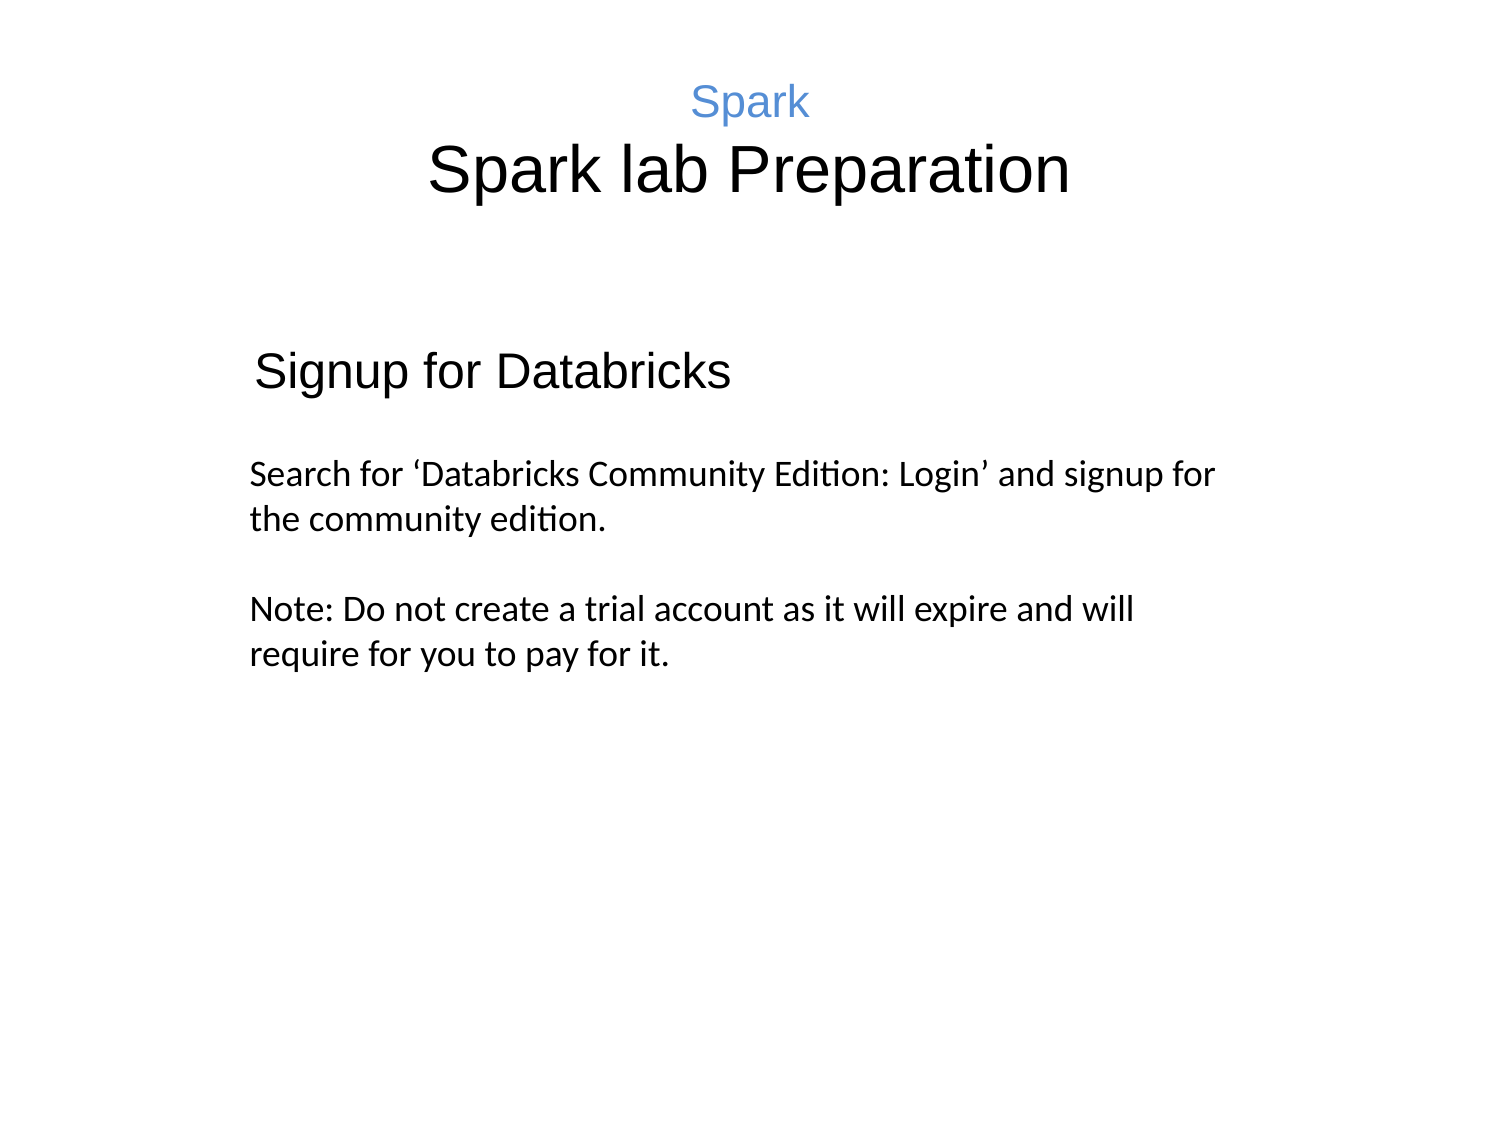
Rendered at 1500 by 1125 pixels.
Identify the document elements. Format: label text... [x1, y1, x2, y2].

title Spark Spark lab Preparation [75, 45, 1425, 233]
text_box Search for ‘Databricks Community Edition: Login’ and signup for the community edition. Note: Do not create a trial account as it will expire and will require for you to pay for it. [234, 441, 1254, 681]
text_box Signup for Databricks [239, 330, 747, 406]
